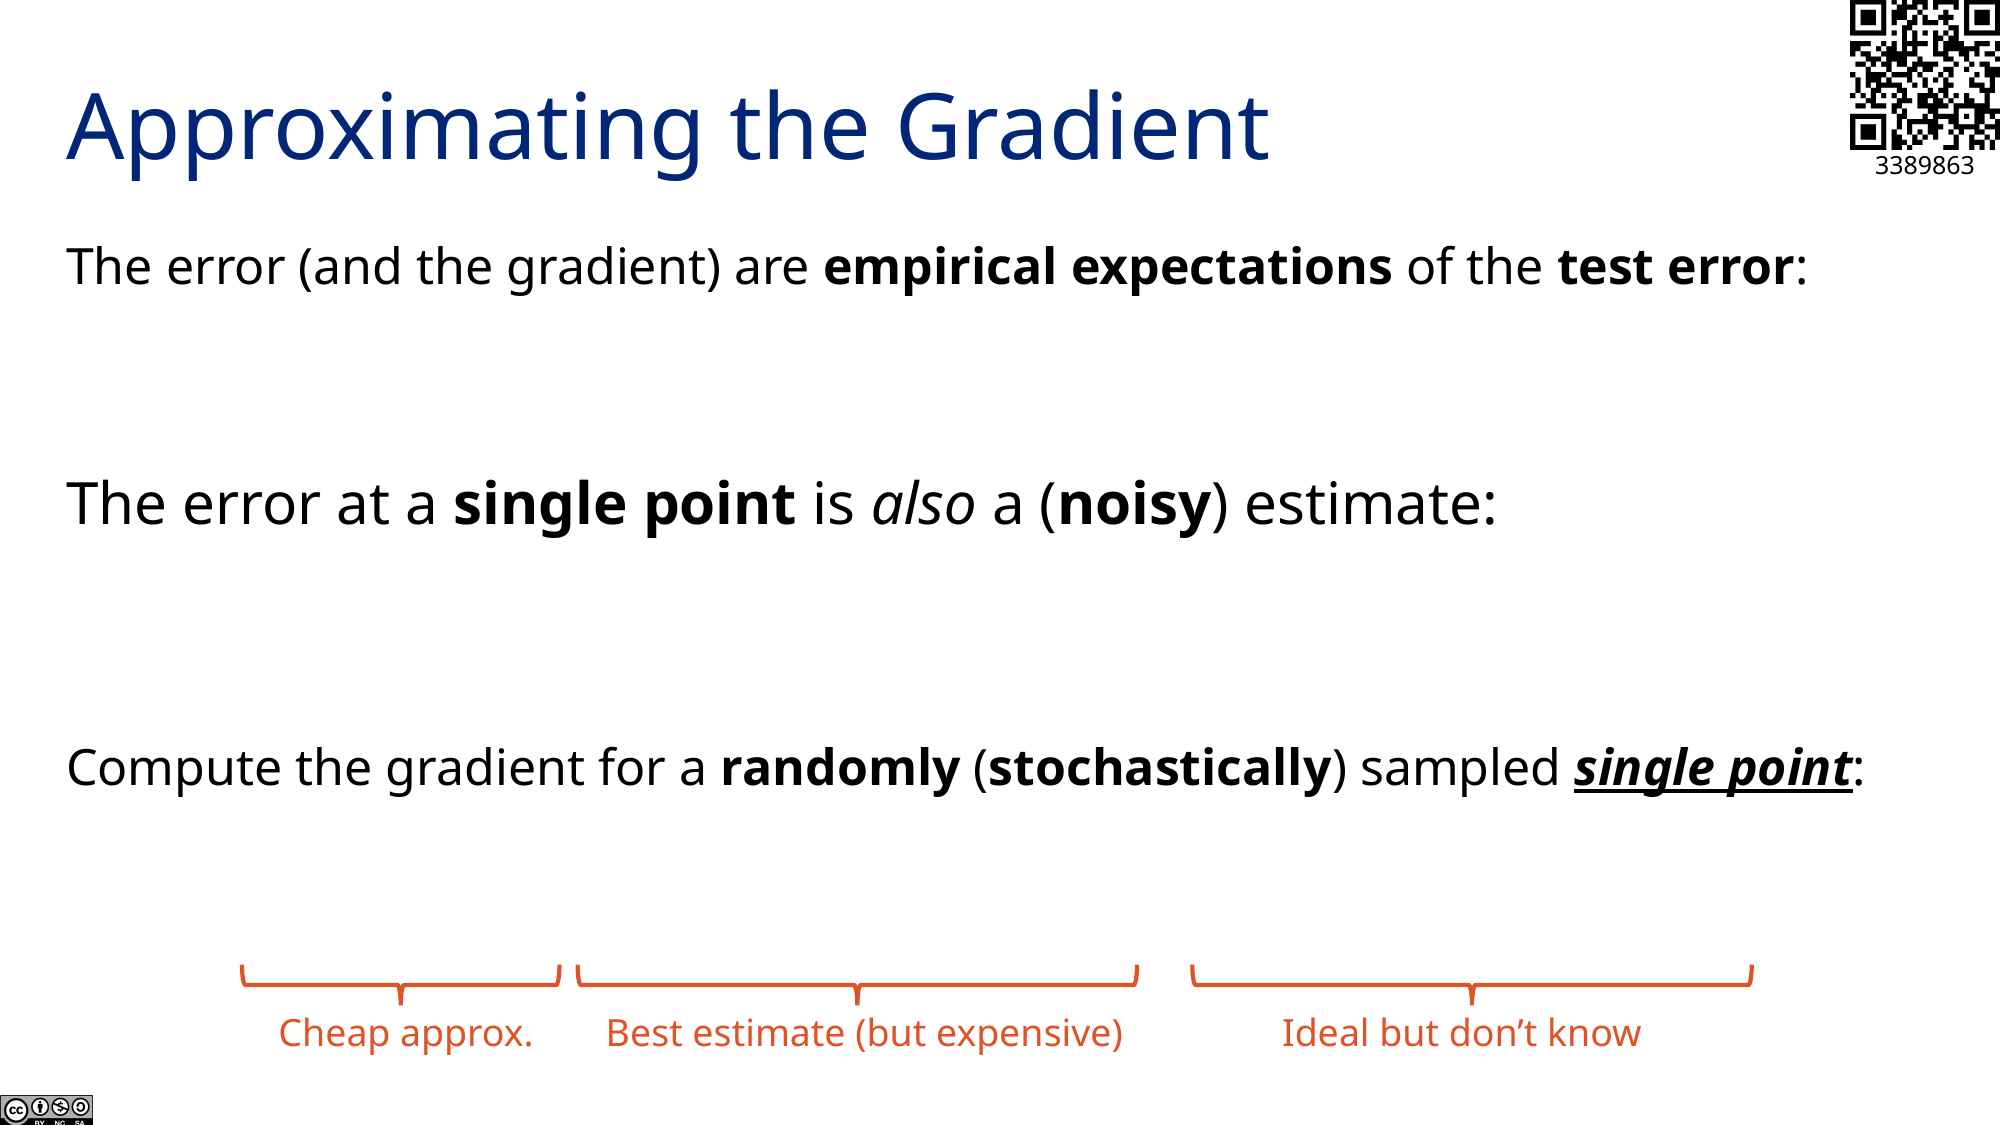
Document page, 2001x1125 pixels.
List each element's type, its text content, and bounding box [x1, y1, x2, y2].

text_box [1191, 964, 1753, 1063]
title Approximating the Gradient [51, 44, 1949, 216]
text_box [241, 964, 560, 1063]
picture [1850, 0, 2000, 150]
picture [0, 1095, 93, 1125]
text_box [577, 964, 1139, 1063]
